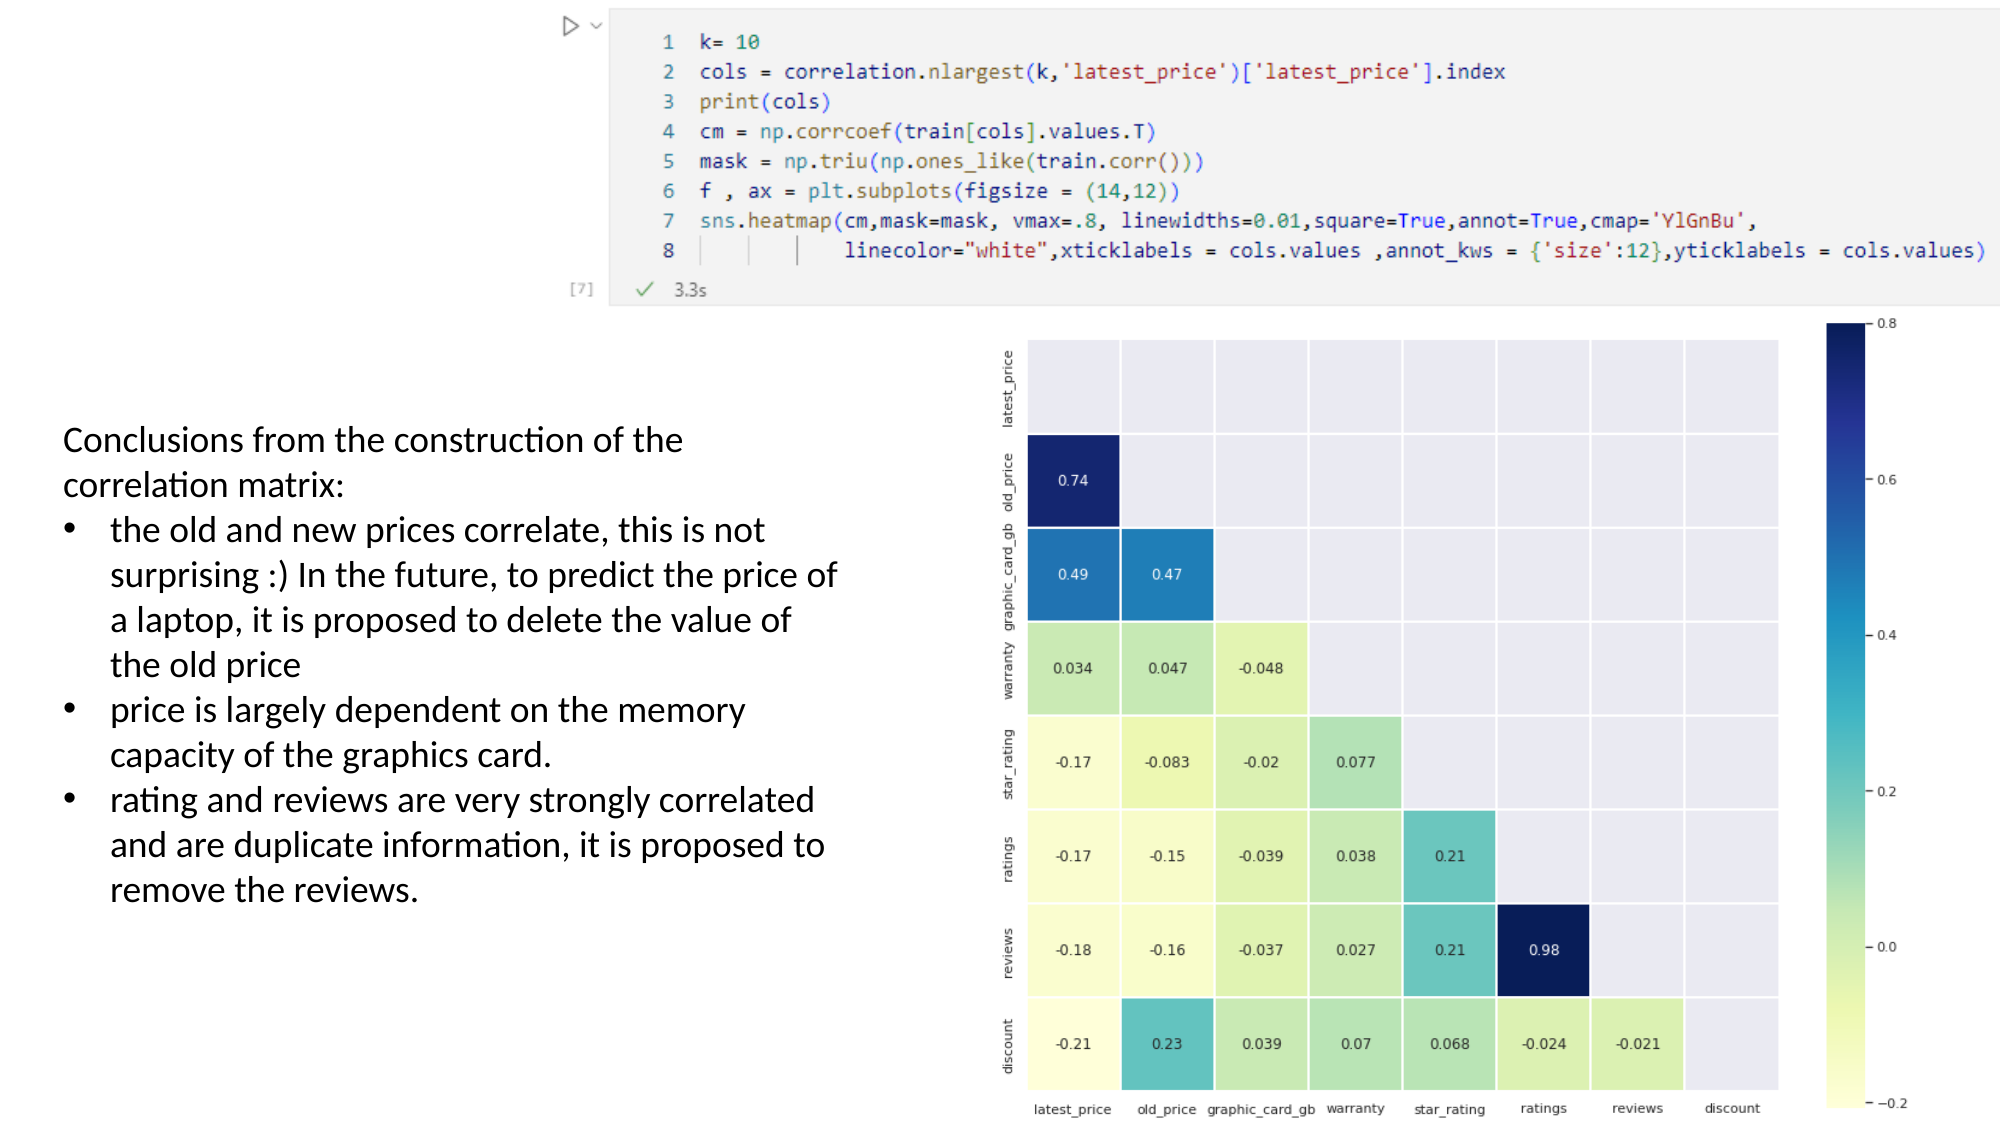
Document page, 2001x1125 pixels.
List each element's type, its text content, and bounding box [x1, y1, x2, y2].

picture [556, 0, 2000, 1125]
text_box Conclusions from the construction of the correlation matrix: the old and new prices correlate, this is not surprising :) In the future, to predict the price of a laptop, it is proposed to delete the value of the old price price is largely dependent on the memory capacity of the graphics card. rating and reviews are very strongly correlated and are duplicate information, it is proposed to remove the reviews. [48, 407, 865, 918]
